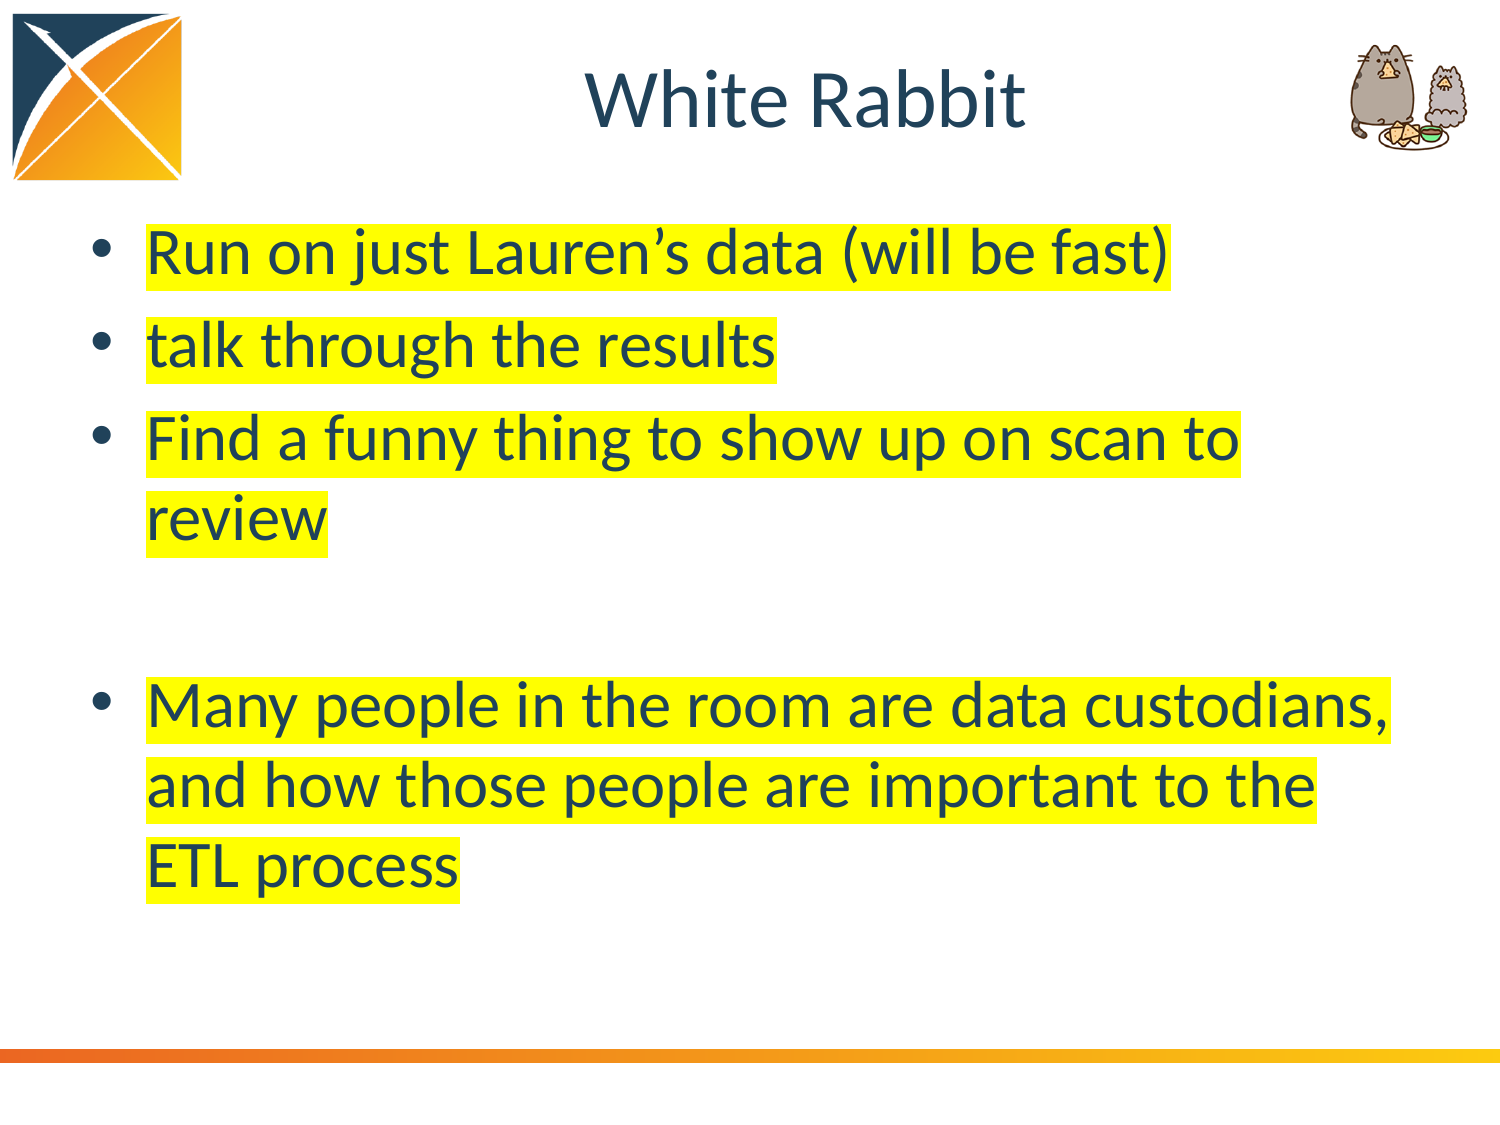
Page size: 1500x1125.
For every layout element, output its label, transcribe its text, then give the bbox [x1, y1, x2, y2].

picture [0, 0, 206, 200]
title White Rabbit [187, 24, 1336, 163]
picture [1337, 24, 1476, 163]
list Run on just Lauren’s data (will be fast) talk through the results Find a funny thing to show up on scan to review Many people in the room are data custodians, and how those people are important to the ETL process [75, 200, 1425, 1005]
